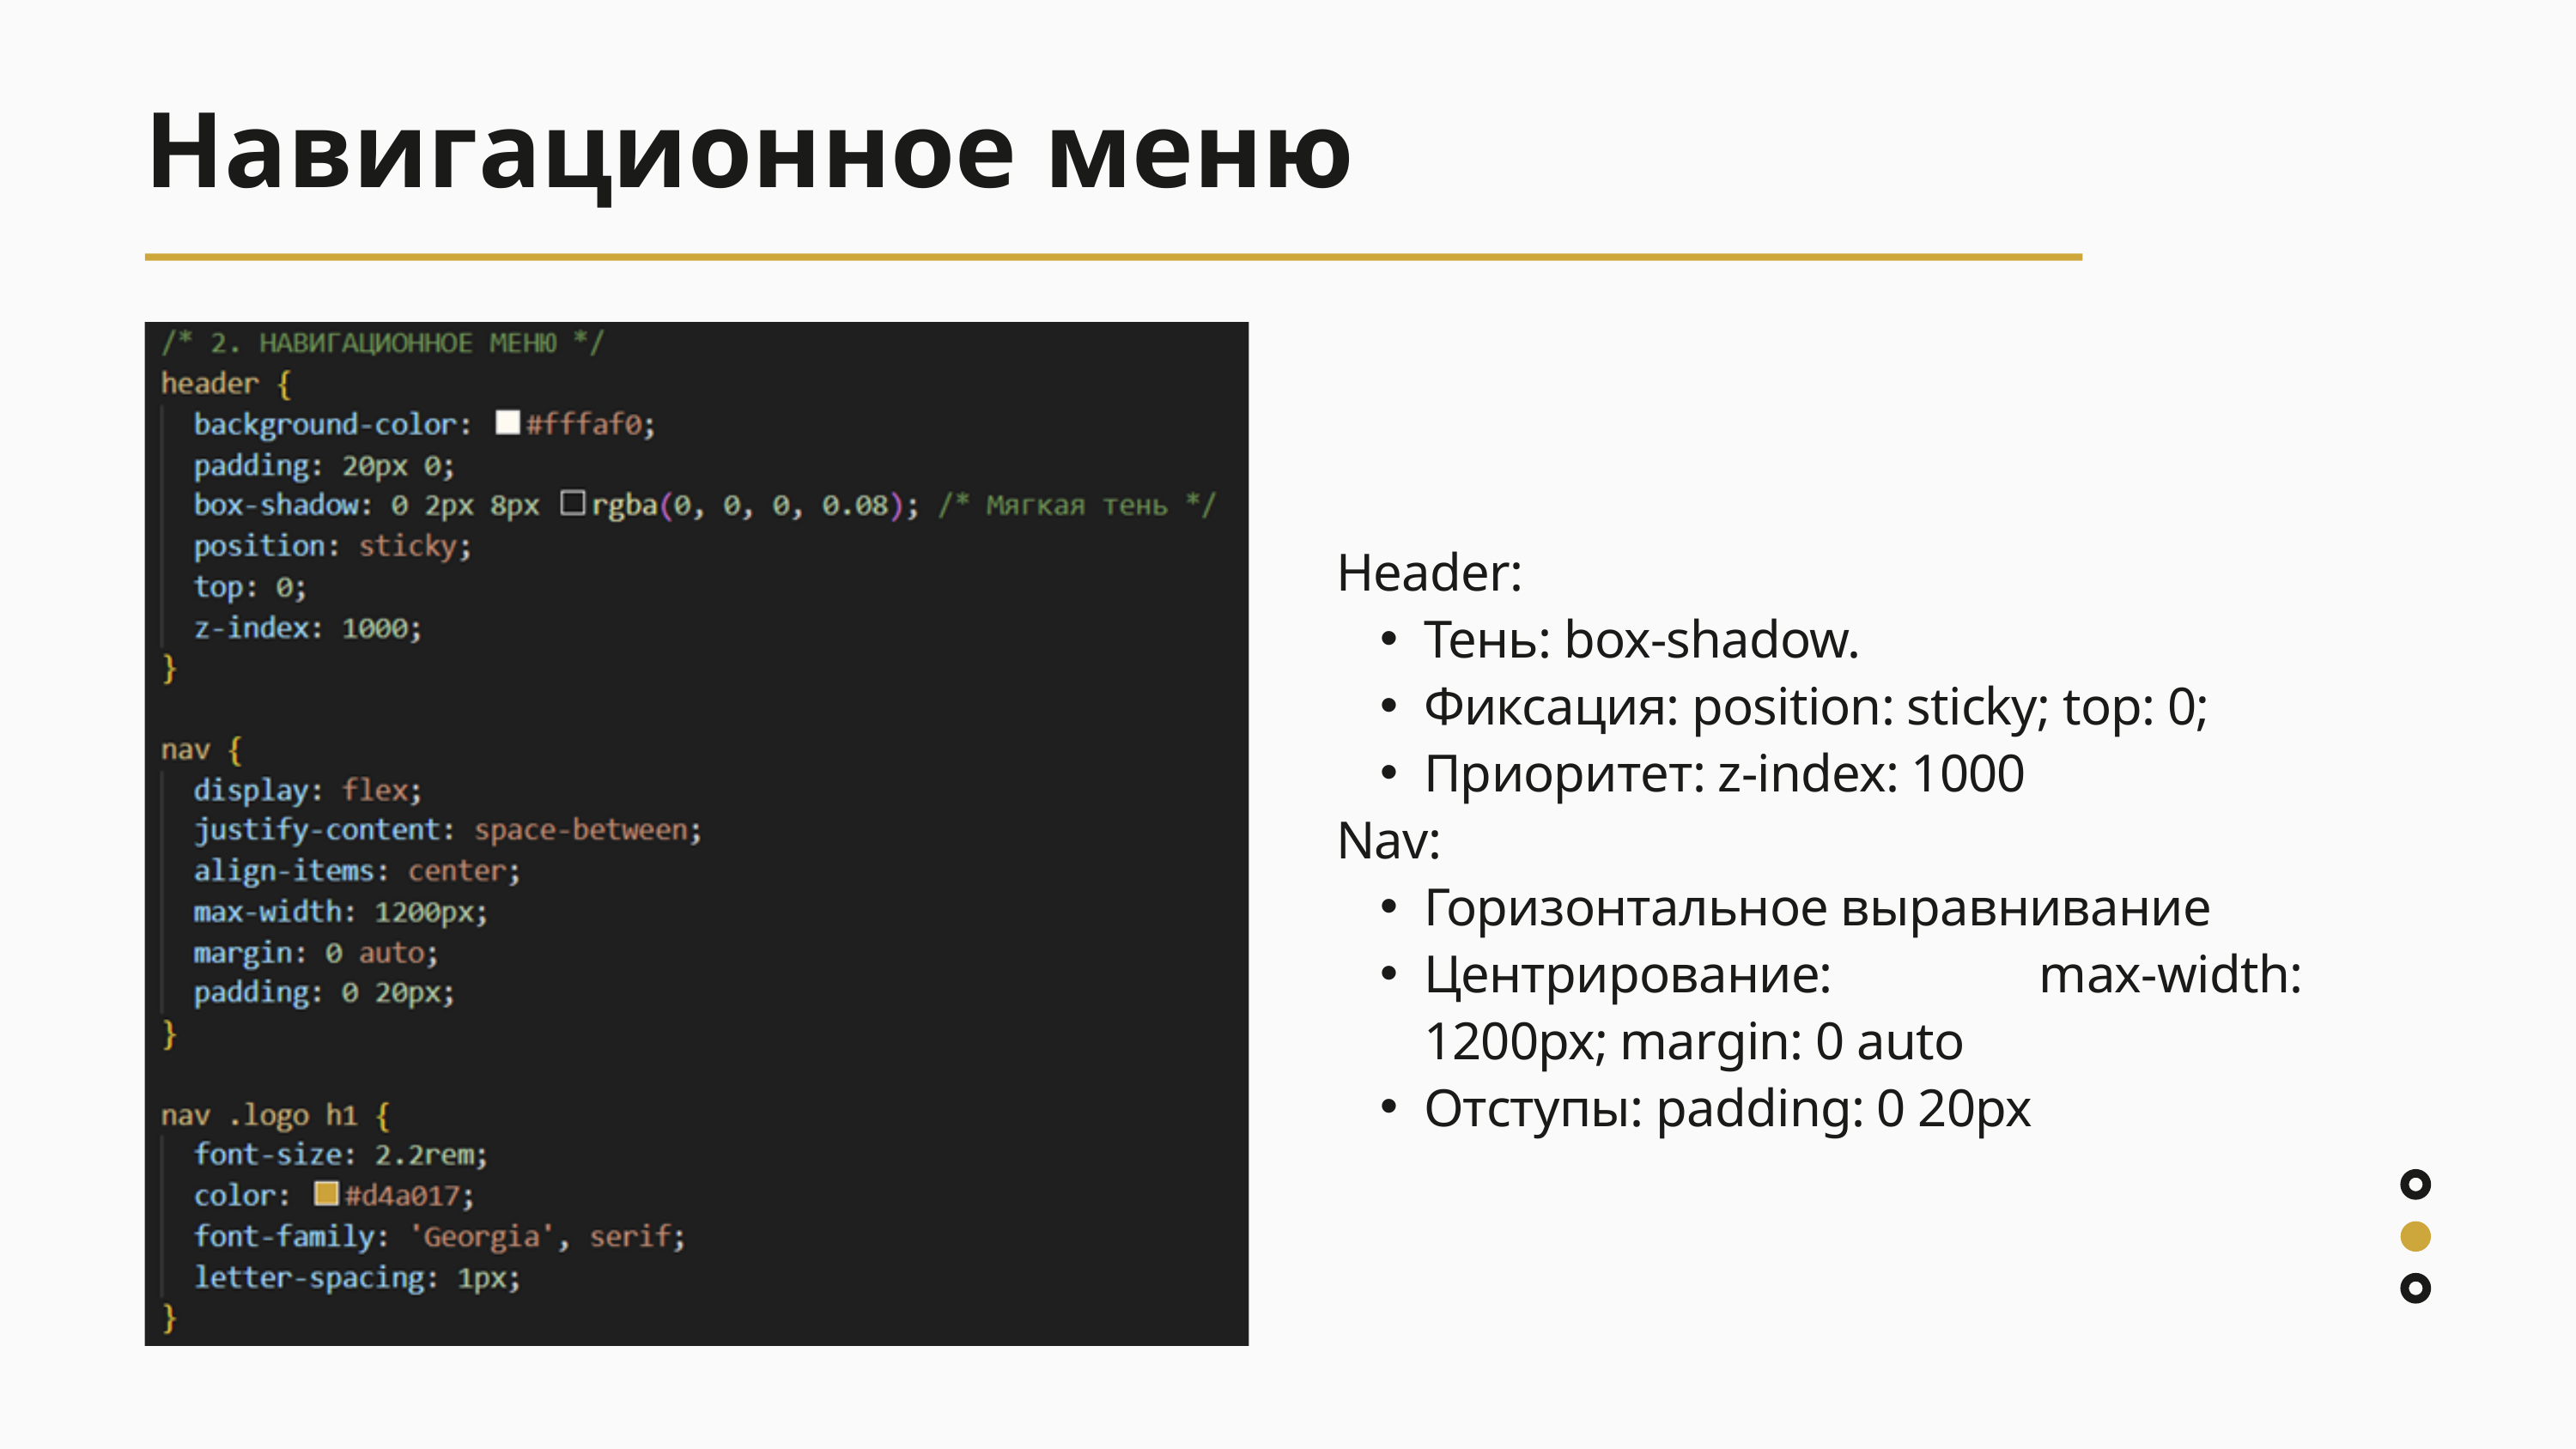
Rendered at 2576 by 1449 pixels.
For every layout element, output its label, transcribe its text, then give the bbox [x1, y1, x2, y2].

text_box Навигационное меню [144, 93, 1595, 209]
text_box Header: Тень: box-shadow. Фиксация: position: sticky; top: 0; Приоритет: z-index: 1000 Nav: Горизонтальное выравнивание Центрирование: max-width: 1200px; margin: 0 auto Отступы: padding: 0 20px [1336, 535, 2303, 1137]
text_box [144, 253, 2083, 261]
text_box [2348, 1221, 2483, 1252]
text_box [144, 322, 1249, 1346]
